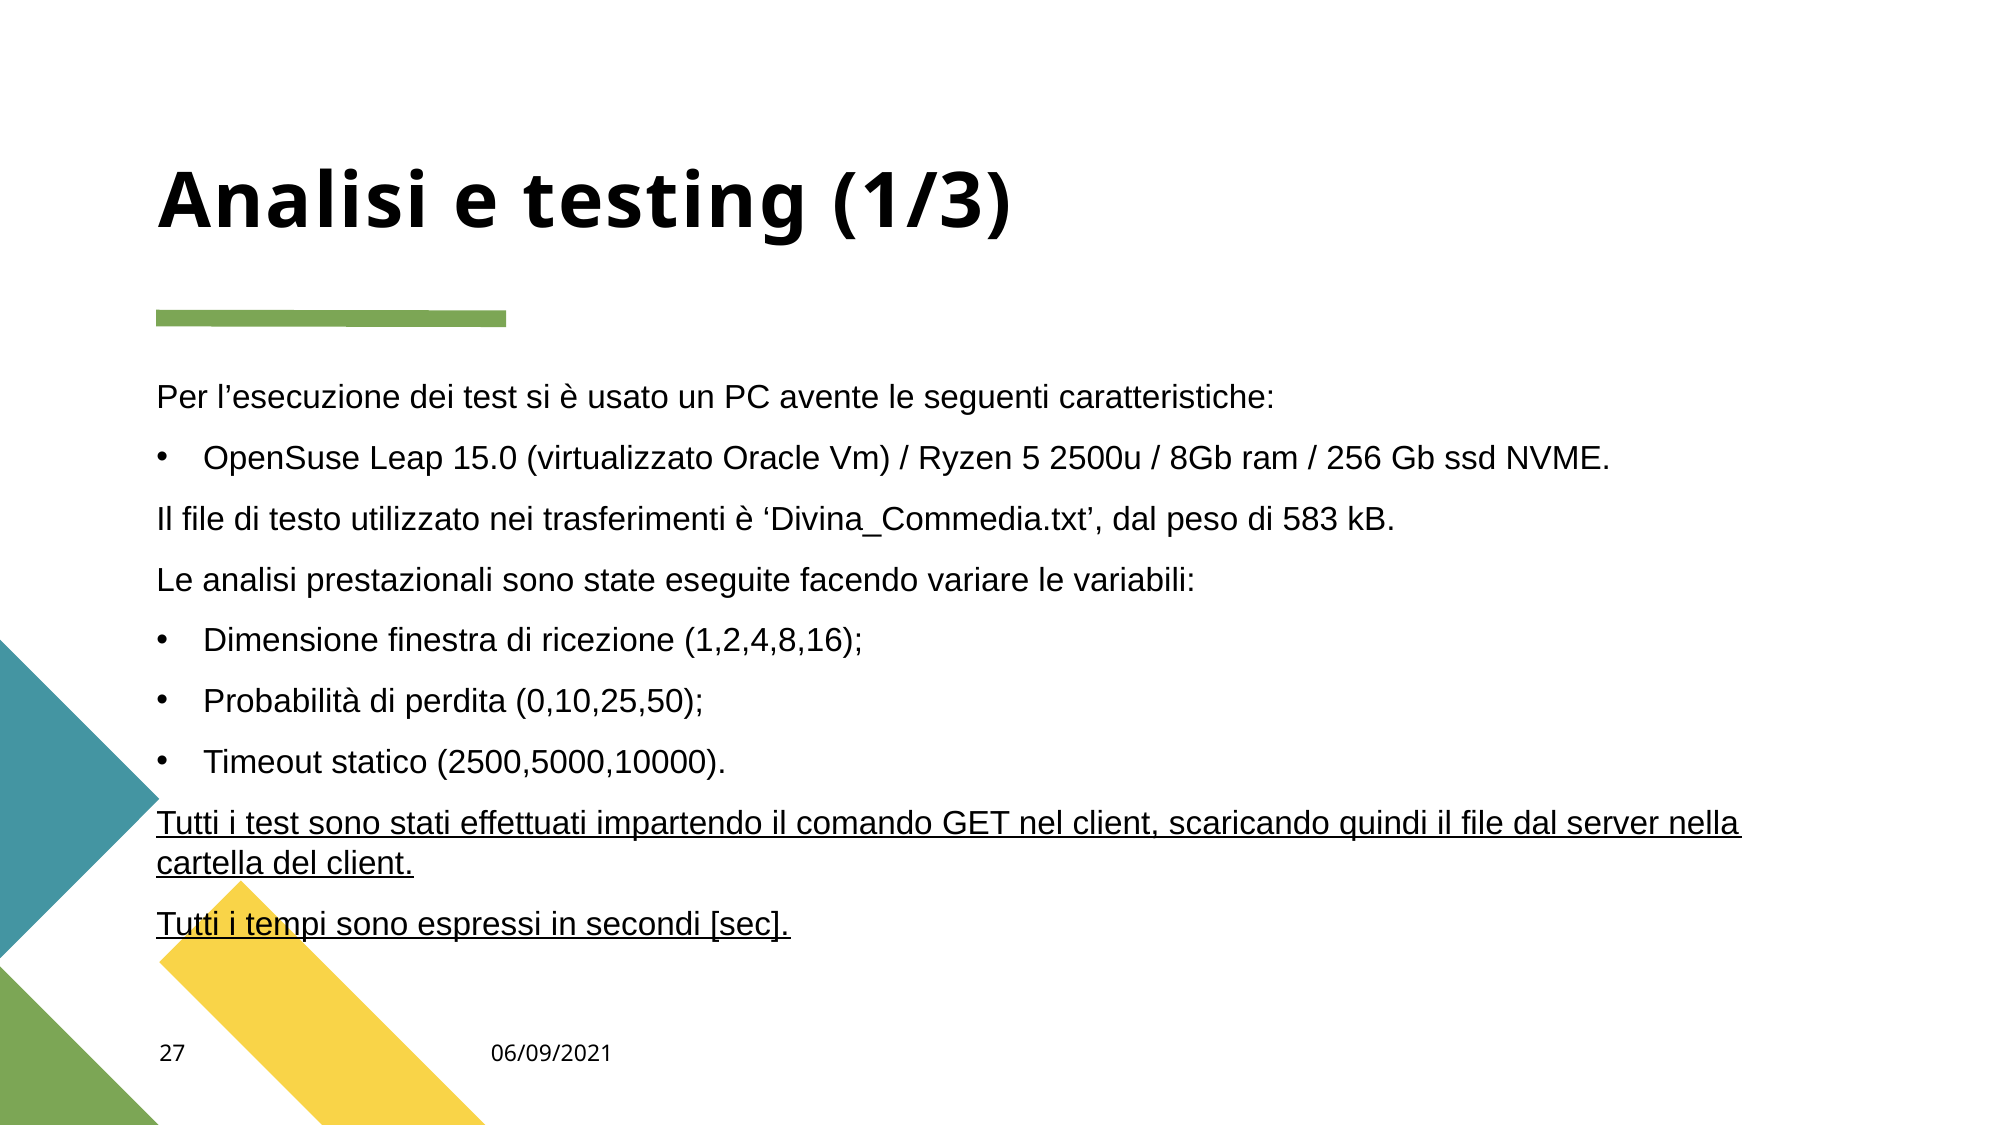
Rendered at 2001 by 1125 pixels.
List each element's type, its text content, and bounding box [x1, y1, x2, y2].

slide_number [490, 1038, 707, 1080]
slide_number 27 [159, 1038, 246, 1080]
title Analisi e testing (1/3) [158, 144, 1077, 245]
list Per l’esecuzione dei test si è usato un PC avente le seguenti caratteristiche: OpenSuse Leap 15.0 (virtualizzato Oracle Vm) / Ryzen 5 2500u / 8Gb ram / 256 Gb ssd NVME. Il file di testo utilizzato nei trasferimenti è ‘Divina_Commedia.txt’, dal peso di 583 kB. Le analisi prestazionali sono state eseguite facendo variare le variabili: Dimensione finestra di ricezione (1,2,4,8,16); Probabilità di perdita (0,10,25,50); Timeout statico (2500,5000,10000). Tutti i test sono stati effettuati impartendo il comando GET nel client, scaricando quindi il file dal server nella cartella del client. Tutti i tempi sono espressi in secondi [sec]. [156, 375, 1853, 981]
